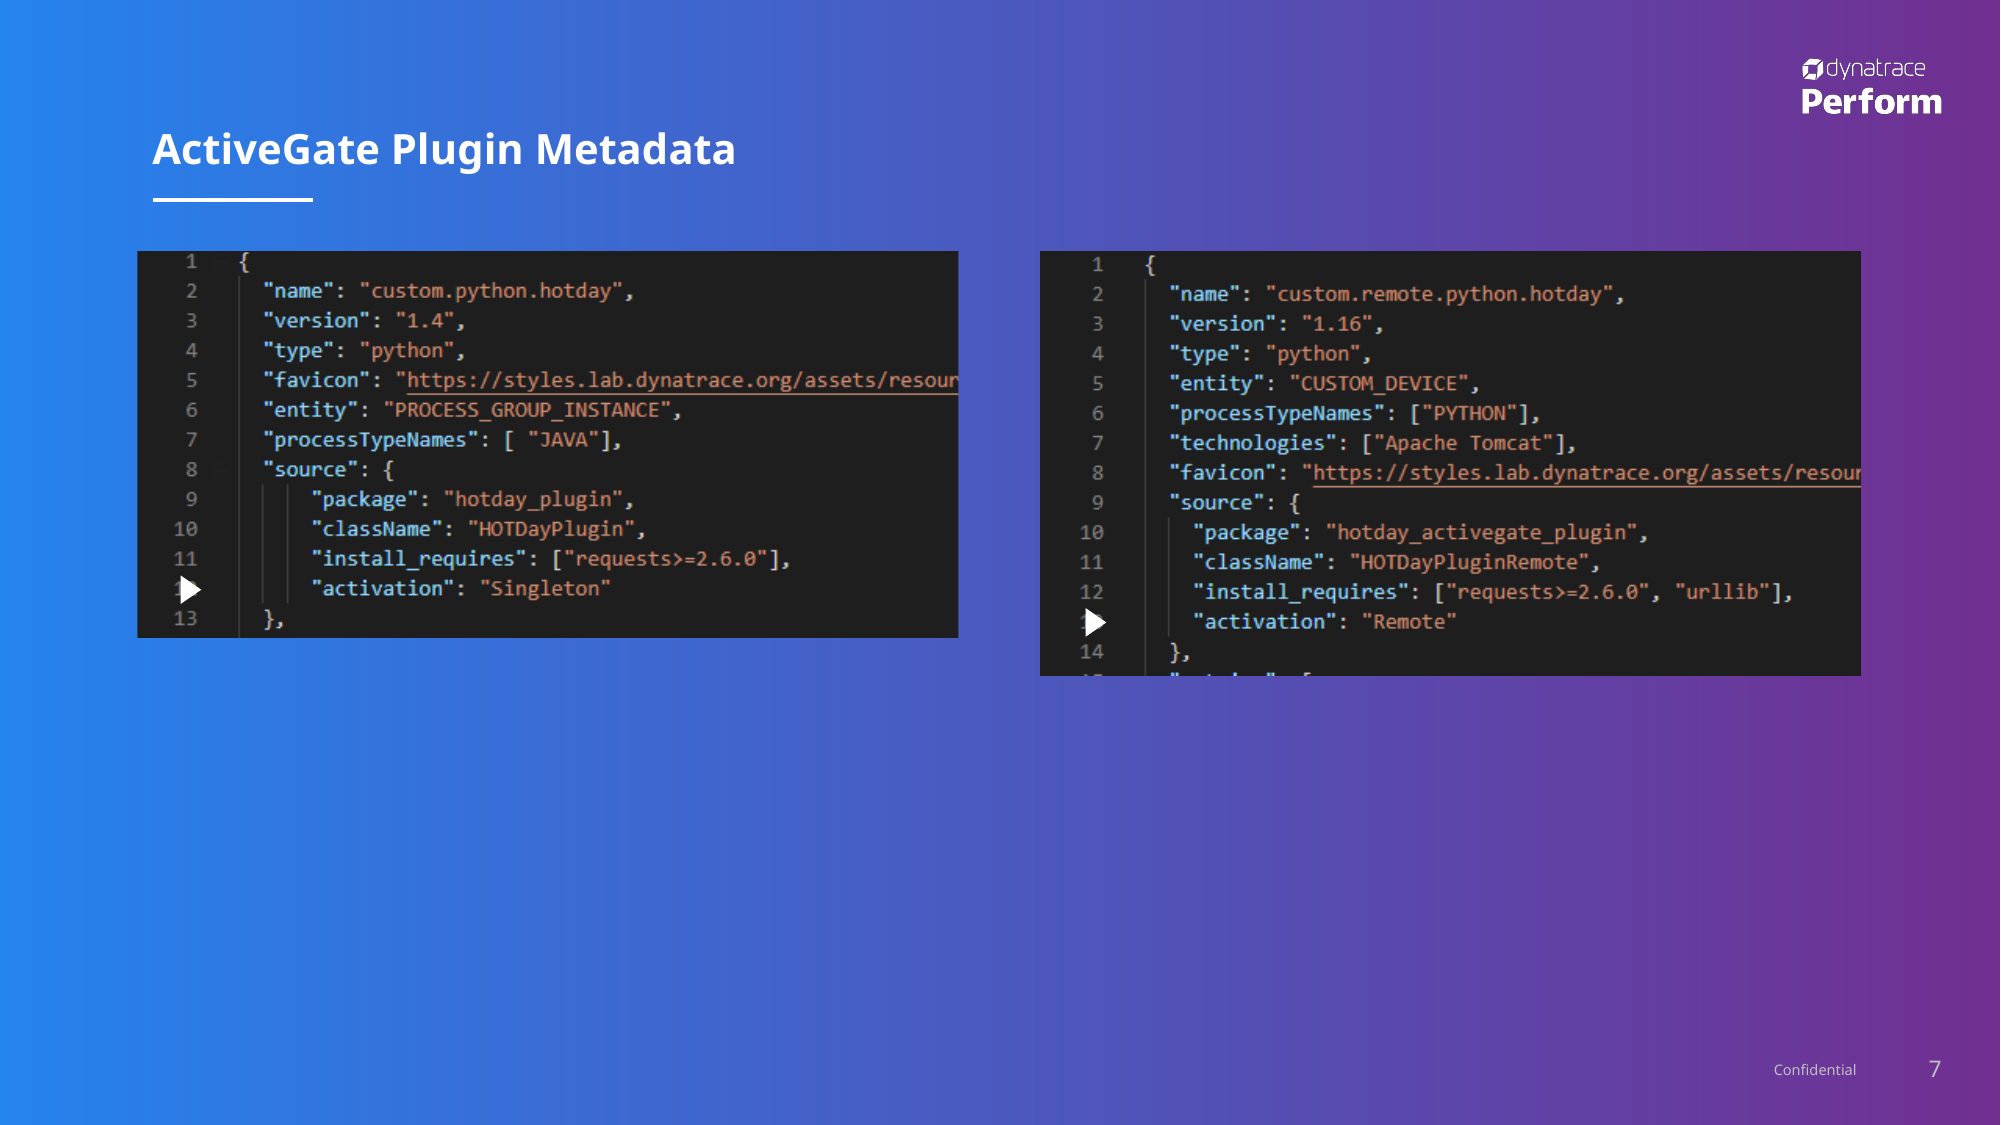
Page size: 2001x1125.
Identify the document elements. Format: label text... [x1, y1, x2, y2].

picture [137, 251, 959, 638]
picture [1040, 251, 1861, 676]
picture [1797, 51, 1945, 125]
title ActiveGate Plugin Metadata [137, 59, 1863, 181]
